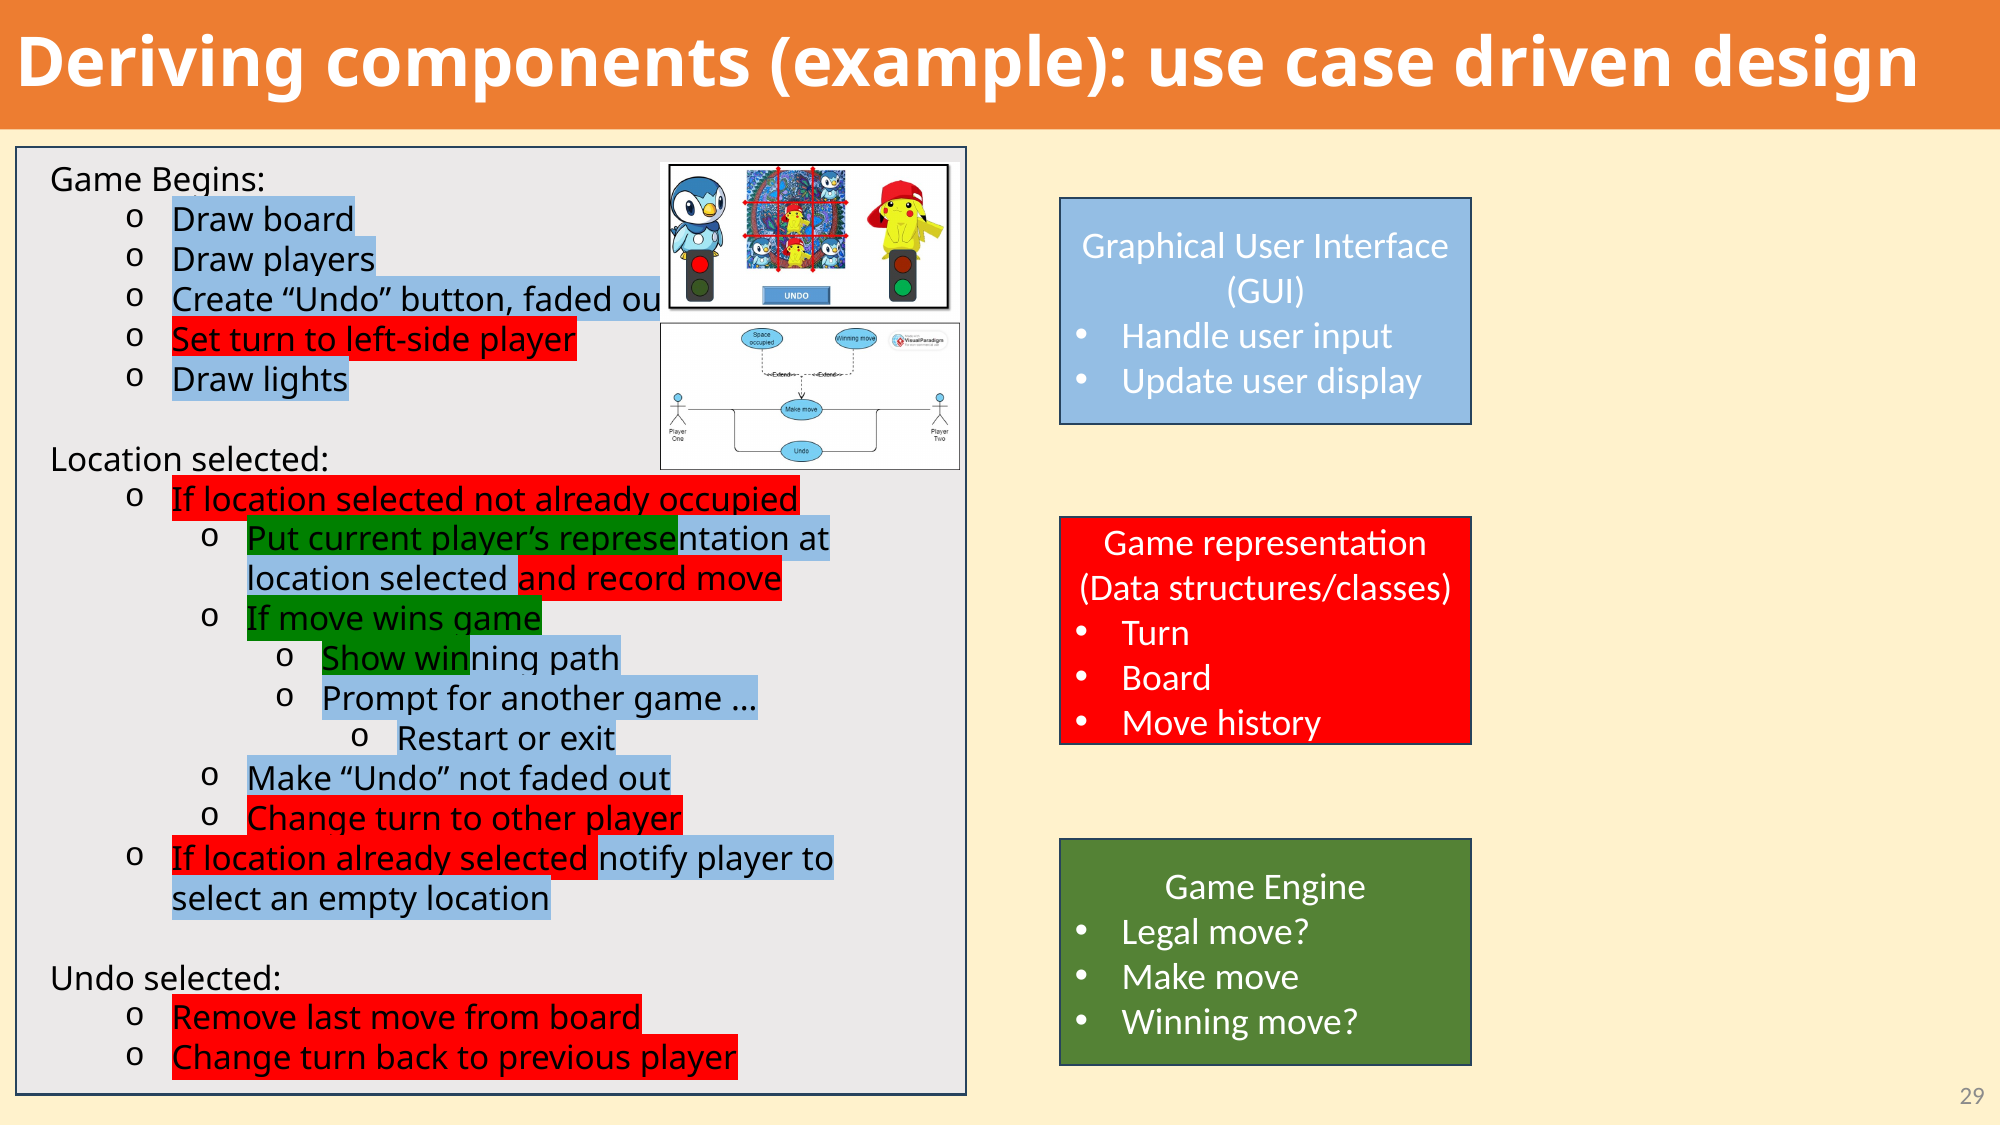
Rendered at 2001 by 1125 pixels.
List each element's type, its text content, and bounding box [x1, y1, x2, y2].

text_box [15, 147, 967, 1095]
title Deriving components (example): use case driven design [0, 0, 2000, 130]
text_box Game representation (Data structures/classes) Turn Board Move history [1059, 516, 1472, 745]
text_box Graphical User Interface (GUI) Handle user input Update user display [1059, 197, 1472, 425]
text_box Game Engine Legal move? Make move Winning move? [1059, 838, 1472, 1066]
slide_number 29 [1550, 1065, 2000, 1125]
